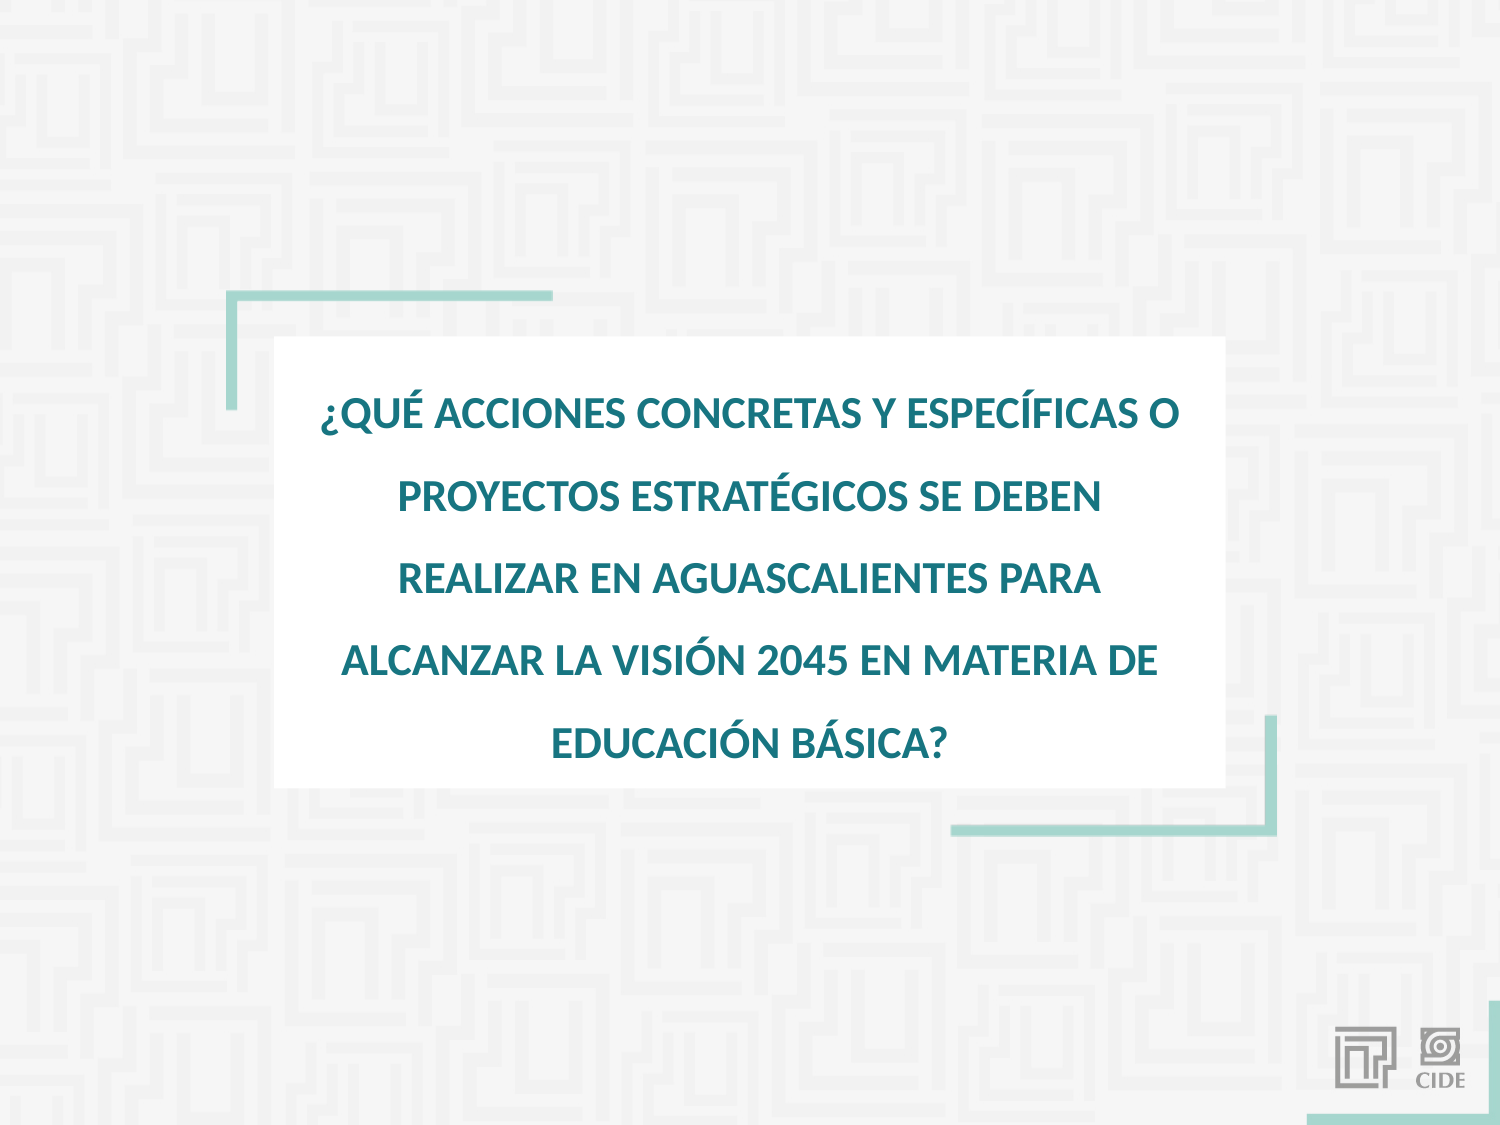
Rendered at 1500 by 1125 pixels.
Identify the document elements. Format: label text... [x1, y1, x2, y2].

picture [0, 0, 1500, 1125]
list ¿Qué acciones concretas y específicas o proyectos estratégicos se deben realizar en Aguascalientes para alcanzar la visión 2045 en MATERIA DE EDUCACIÓN BÁSICA? [292, 347, 1208, 668]
